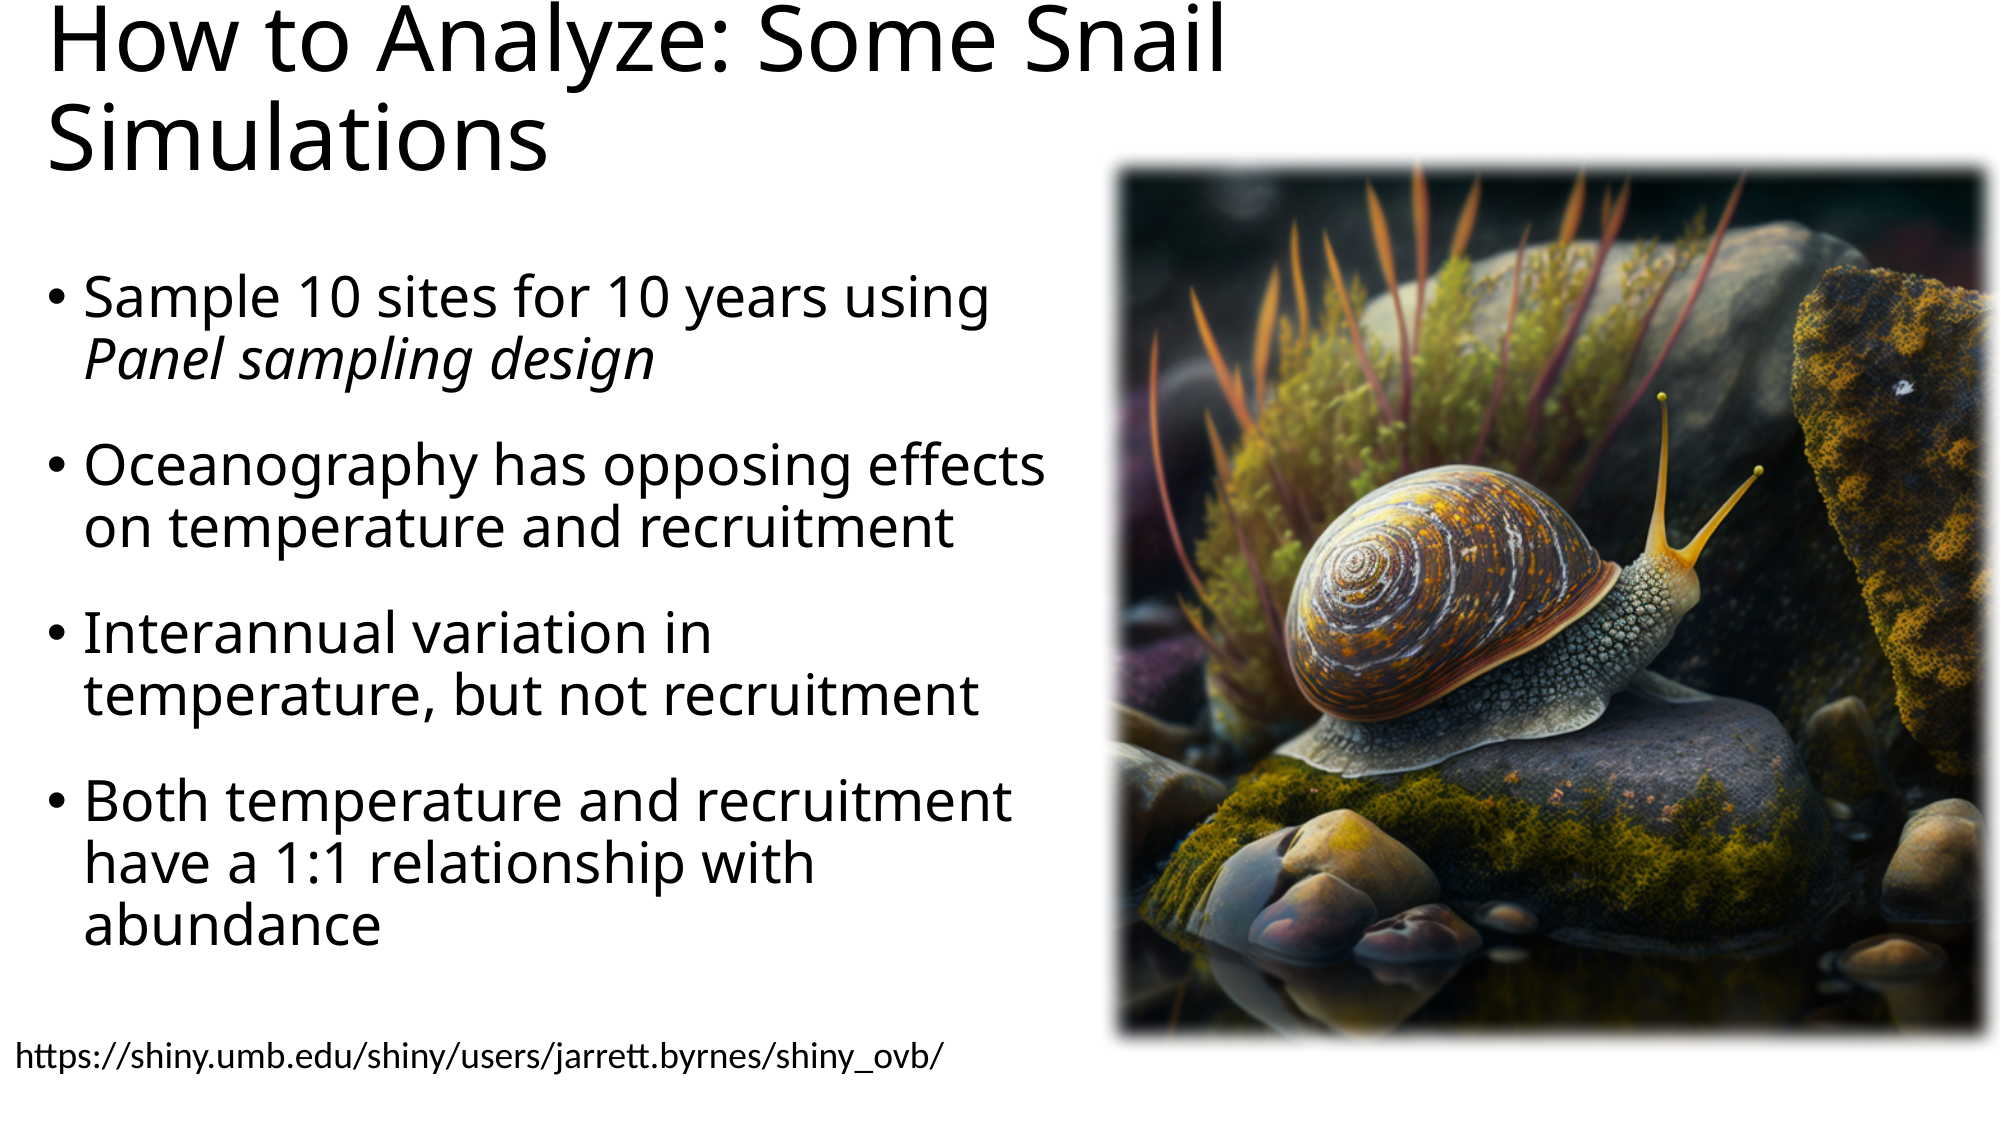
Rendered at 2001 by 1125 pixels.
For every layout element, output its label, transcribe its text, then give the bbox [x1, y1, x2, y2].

title How to Analyze: Some Snail Simulations [31, 0, 1757, 201]
list Sample 10 sites for 10 years using Panel sampling design Oceanography has opposing effects on temperature and recruitment Interannual variation in temperature, but not recruitment Both temperature and recruitment have a 1:1 relationship with abundance [31, 260, 1076, 1024]
text_box https://shiny.umb.edu/shiny/users/jarrett.byrnes/shiny_ovb/ [0, 1023, 1023, 1084]
picture [1100, 150, 2000, 1054]
